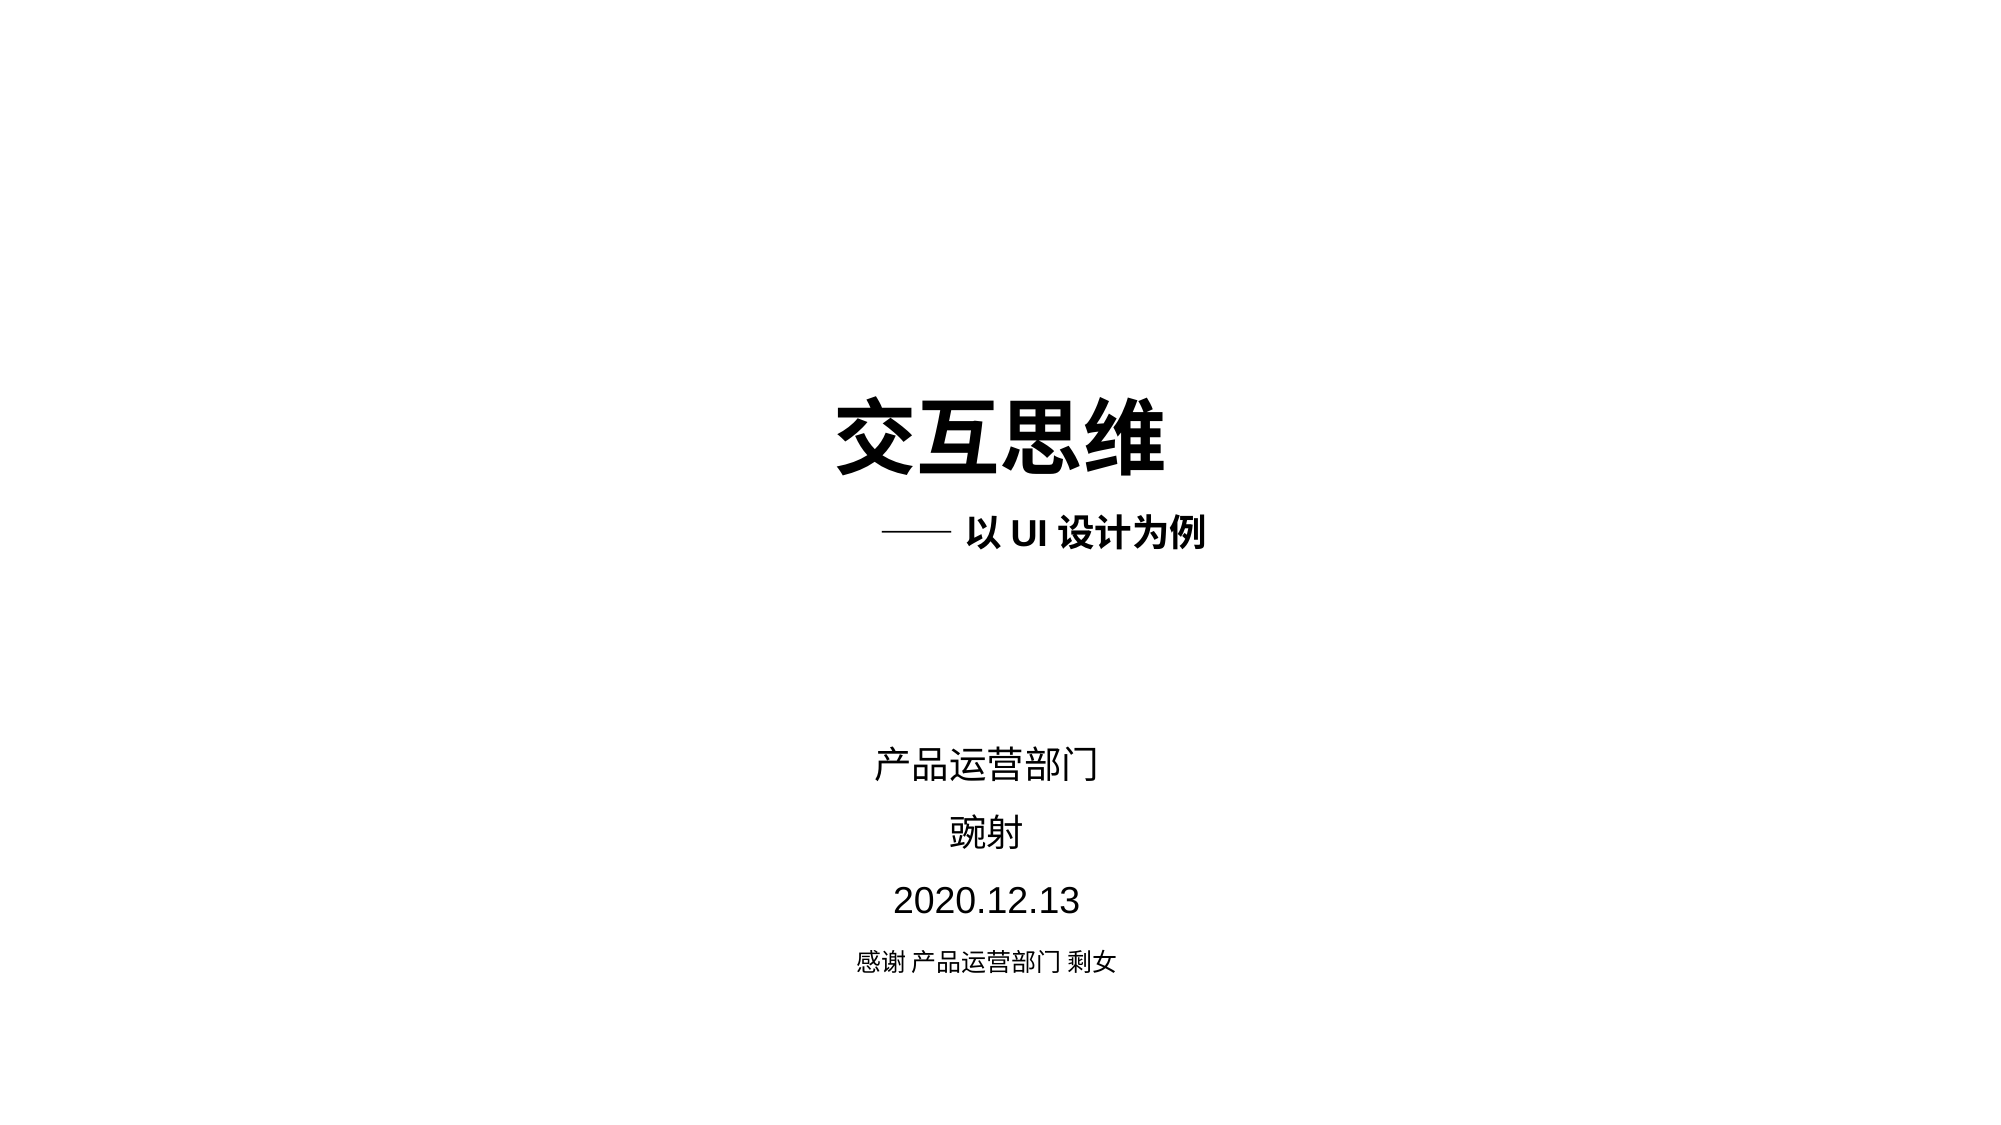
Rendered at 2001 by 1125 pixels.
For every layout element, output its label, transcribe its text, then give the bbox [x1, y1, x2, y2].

text_box 交互思维 [639, 378, 1360, 493]
text_box 产品运营部门 豌射 2020.12.13 [626, 711, 1347, 924]
text_box ——以UI设计为例 [683, 501, 1404, 562]
text_box 感谢 产品运营部门 剩女 [626, 924, 1347, 984]
